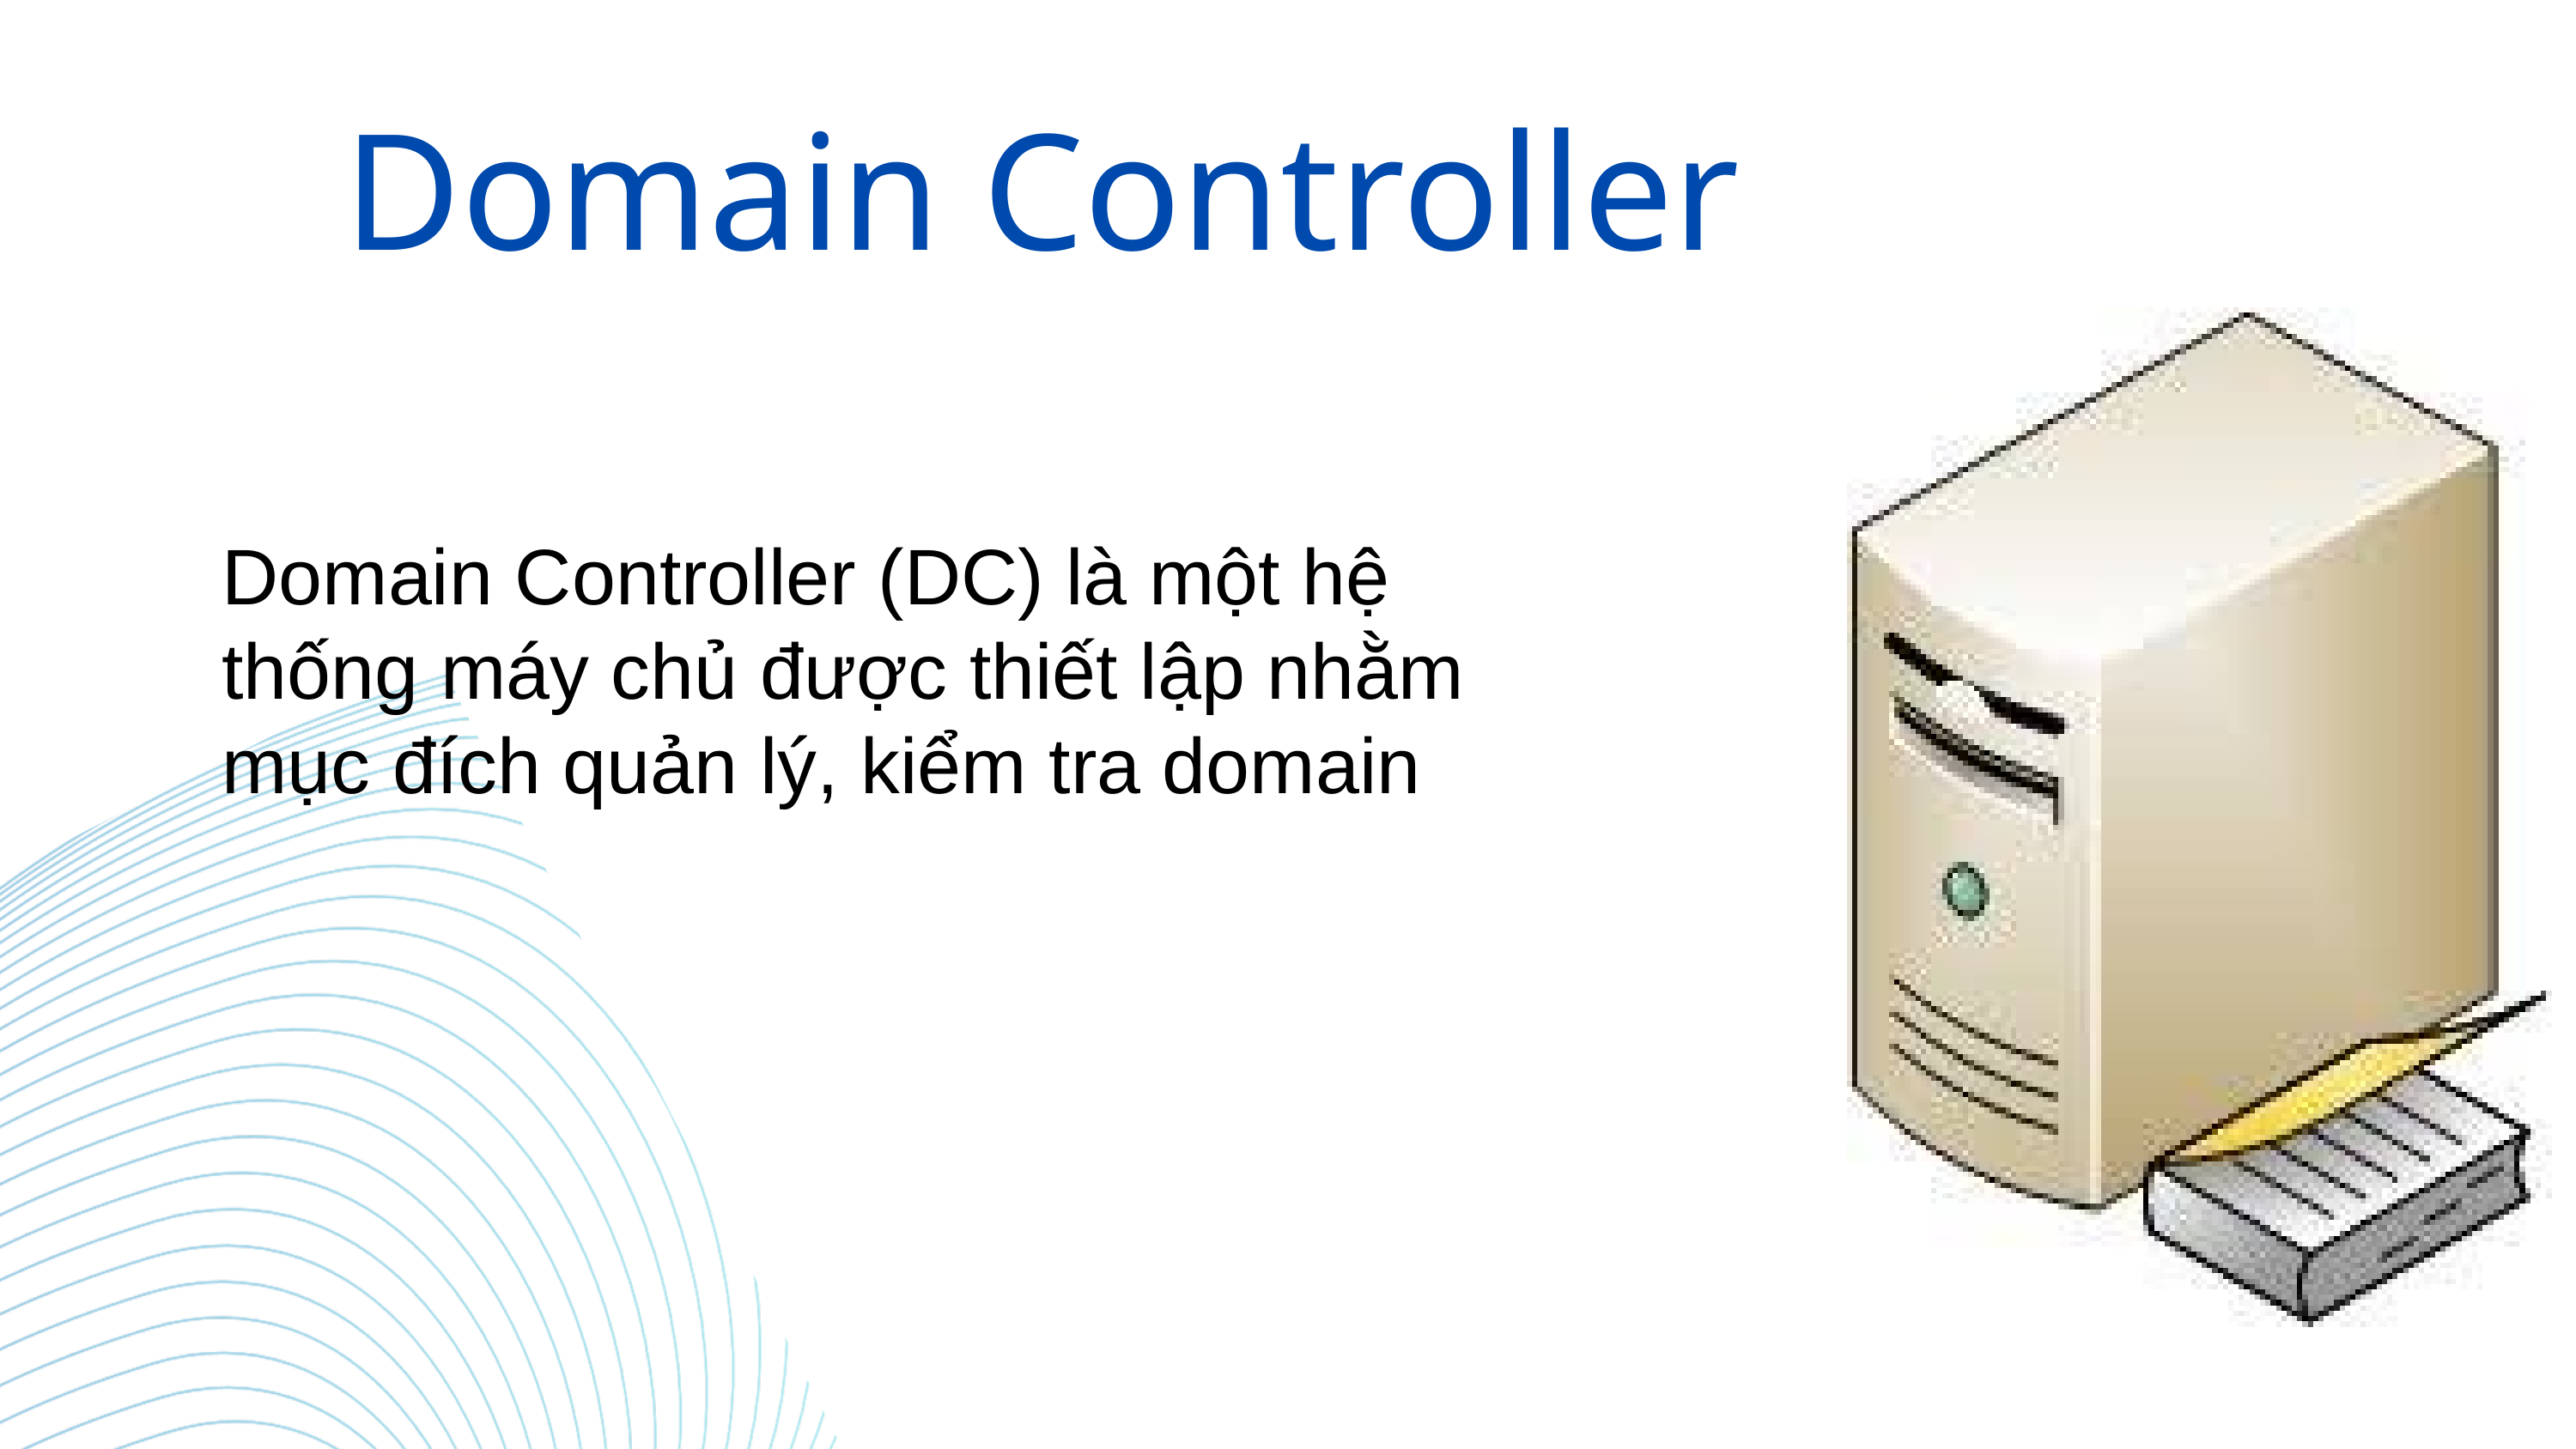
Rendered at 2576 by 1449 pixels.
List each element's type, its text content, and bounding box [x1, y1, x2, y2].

text_box [0, 767, 843, 1449]
text_box Domain Controller [343, 121, 1941, 283]
text_box Domain Controller (DC) là một hệ thống máy chủ được thiết lập nhằm mục đích quản lý, kiểm tra domain [209, 519, 1596, 816]
picture [1847, 307, 2552, 1328]
